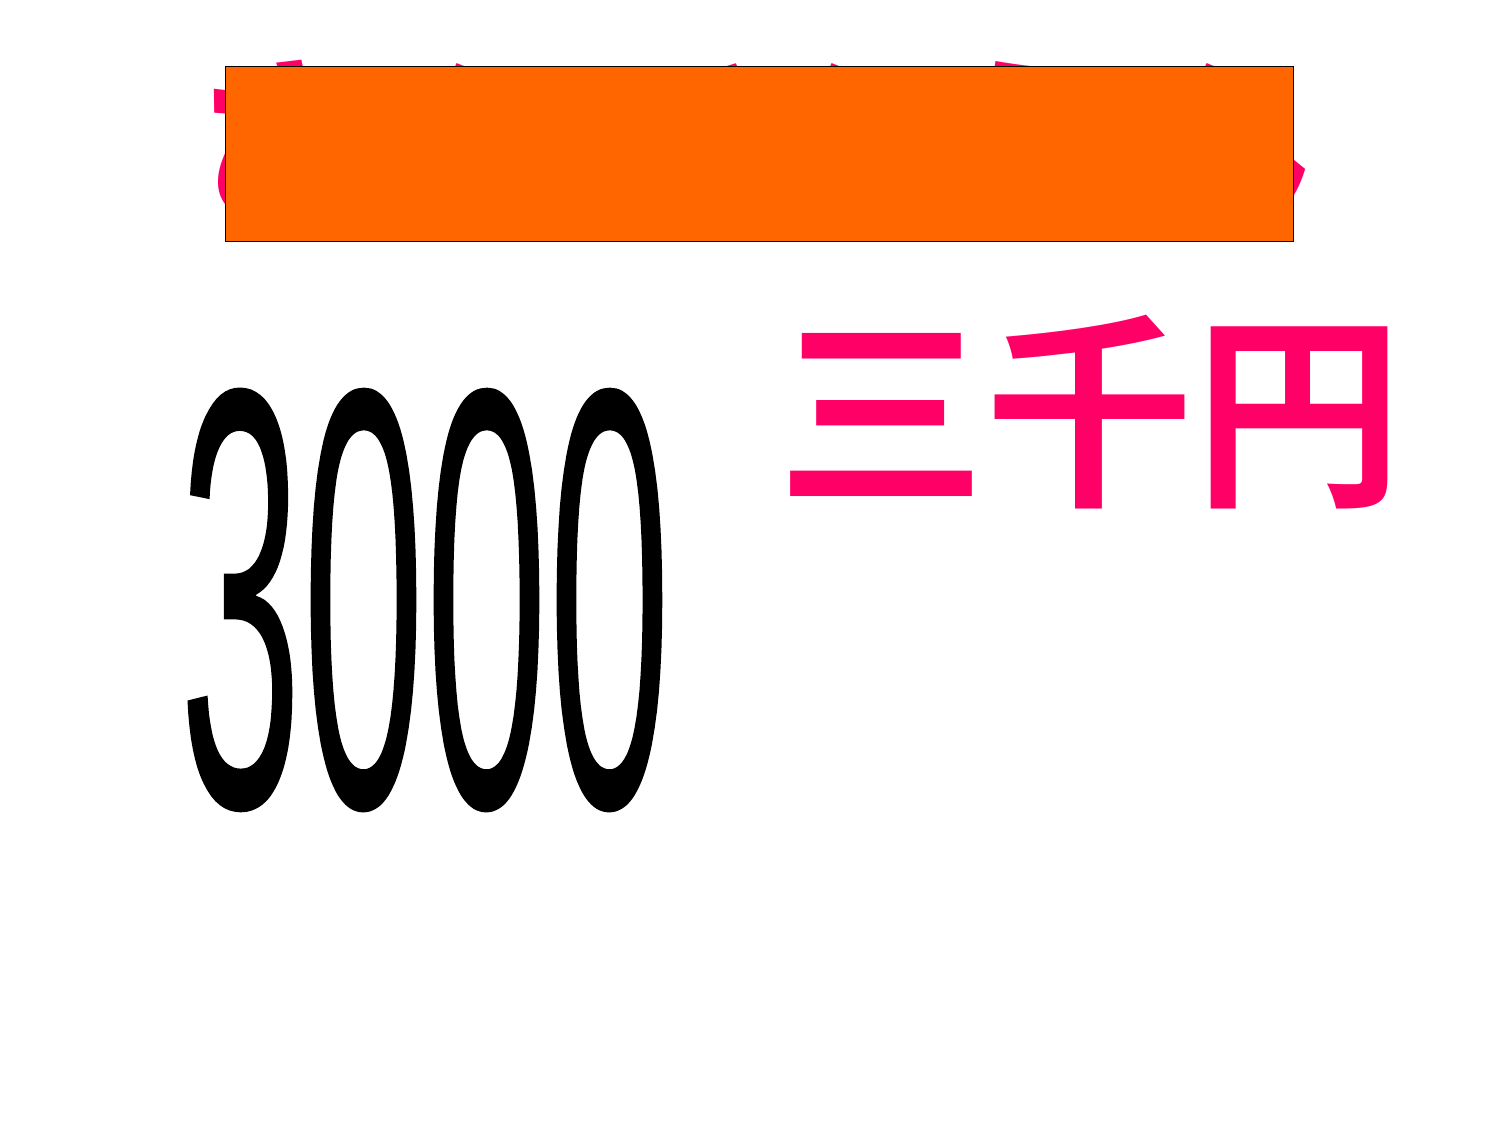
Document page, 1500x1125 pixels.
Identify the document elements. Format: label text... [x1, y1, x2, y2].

title さんぜんえん [75, 45, 1425, 233]
list 三千円 [762, 275, 1425, 1038]
text_box [225, 66, 1294, 242]
